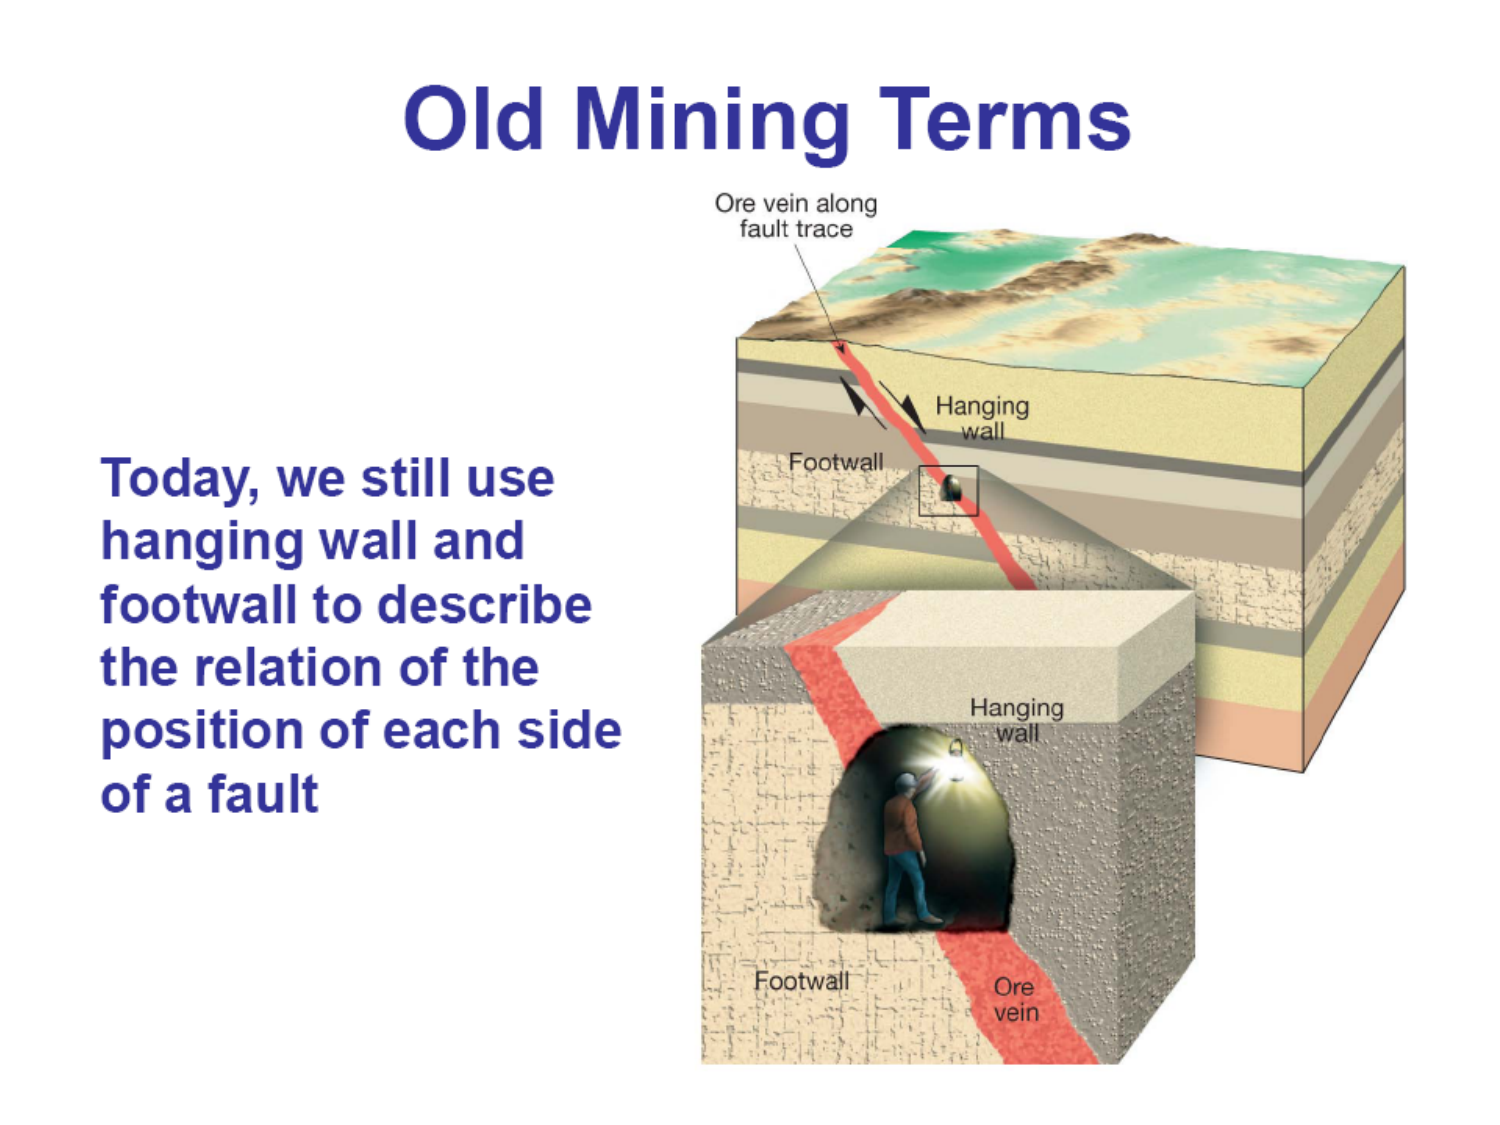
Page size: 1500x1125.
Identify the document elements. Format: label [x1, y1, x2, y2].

picture [66, 32, 1434, 1093]
